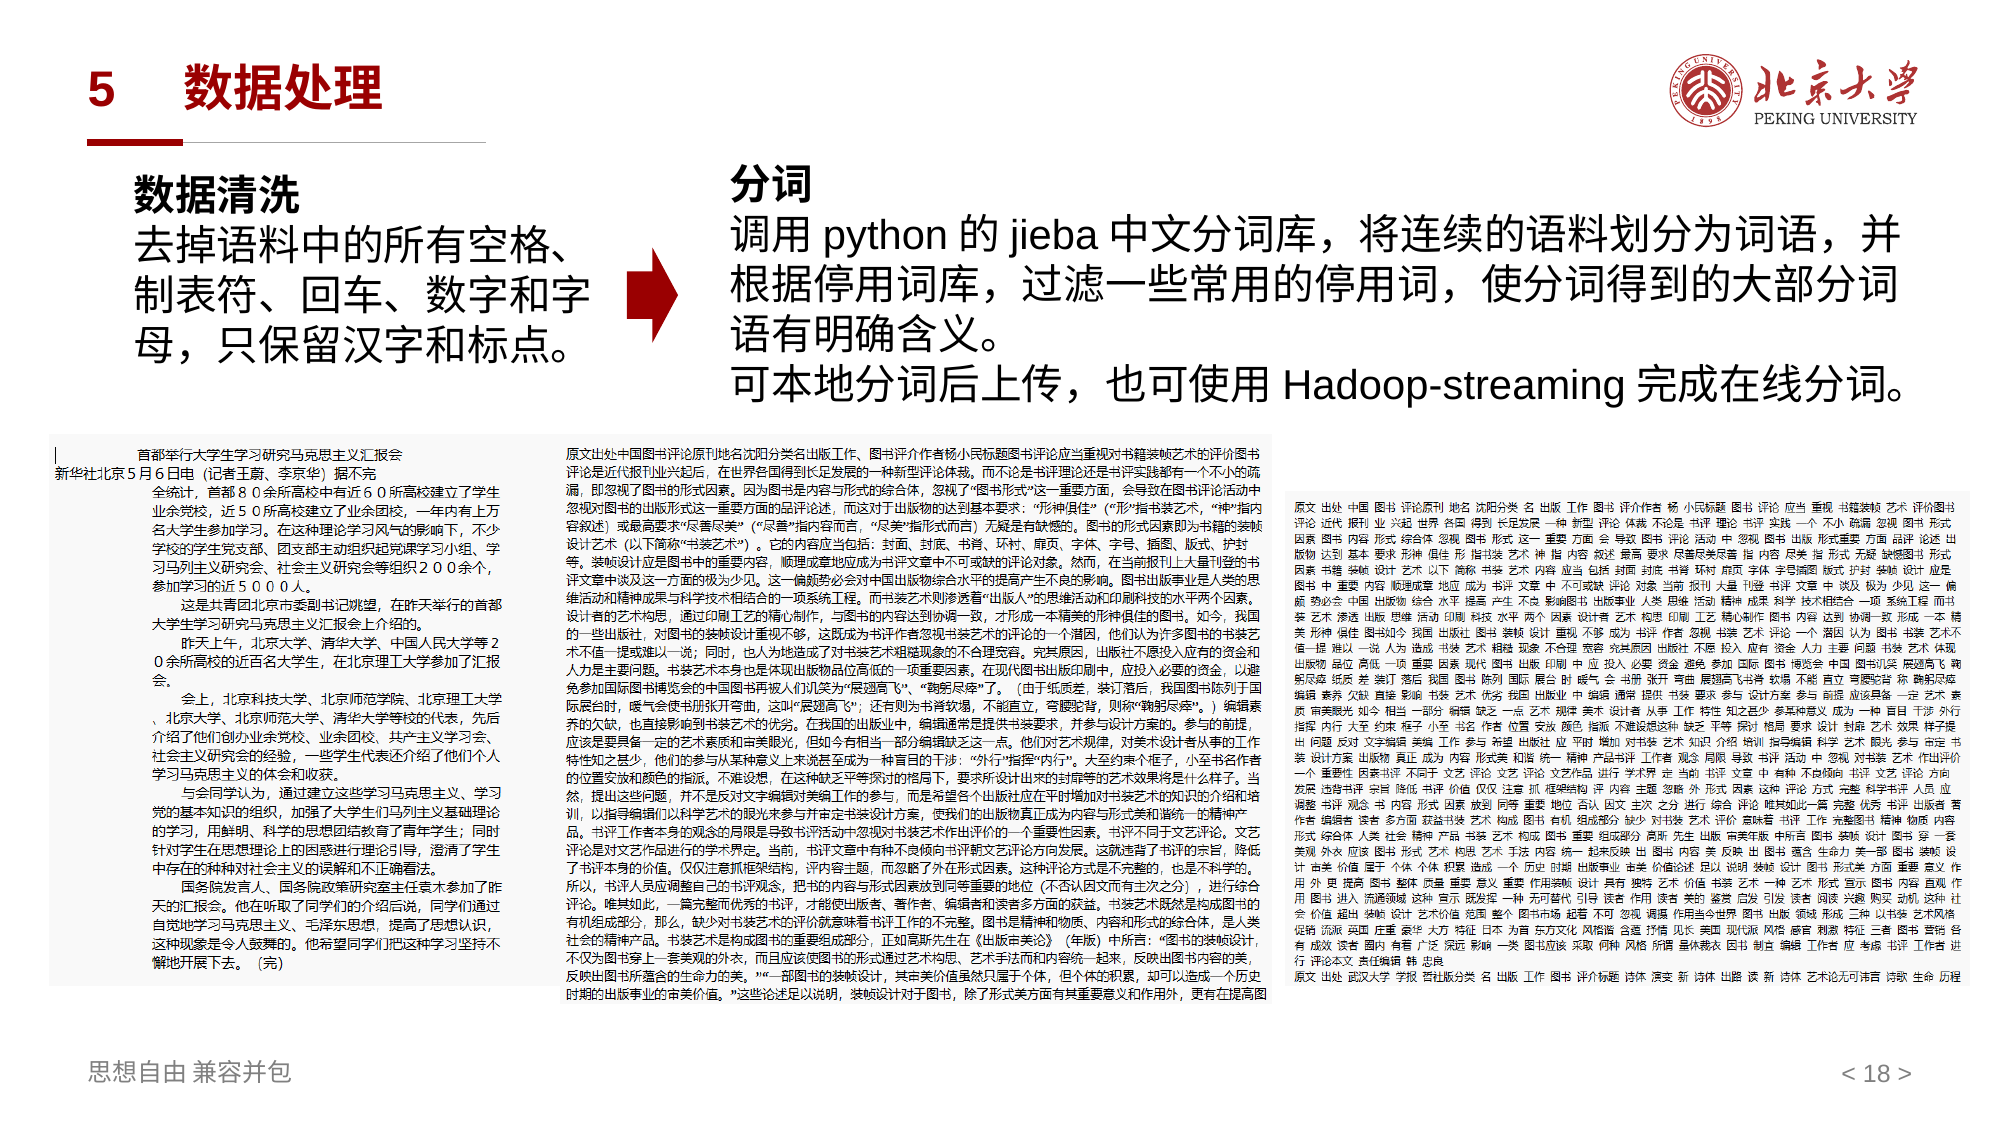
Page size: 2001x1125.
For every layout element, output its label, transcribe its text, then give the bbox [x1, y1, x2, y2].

picture [1285, 491, 1970, 986]
text_box 数据清洗 去掉语料中的所有空格、制表符、回车、数字和字母，只保留汉字和标点。 [118, 161, 614, 427]
text_box [625, 247, 680, 344]
text_box 分词 调用python的jieba中文分词库，将连续的语料划分为词语，并根据停用词库，过滤一些常用的停用词，使分词得到的大部分词语有明确含义。 可本地分词后上传，也可使用Hadoop-streaming完成在线分词。 [714, 150, 1951, 466]
title 5 数据处理 [72, 39, 1559, 142]
picture [49, 434, 1272, 1004]
slide_number < 18 > [1477, 1048, 1928, 1097]
